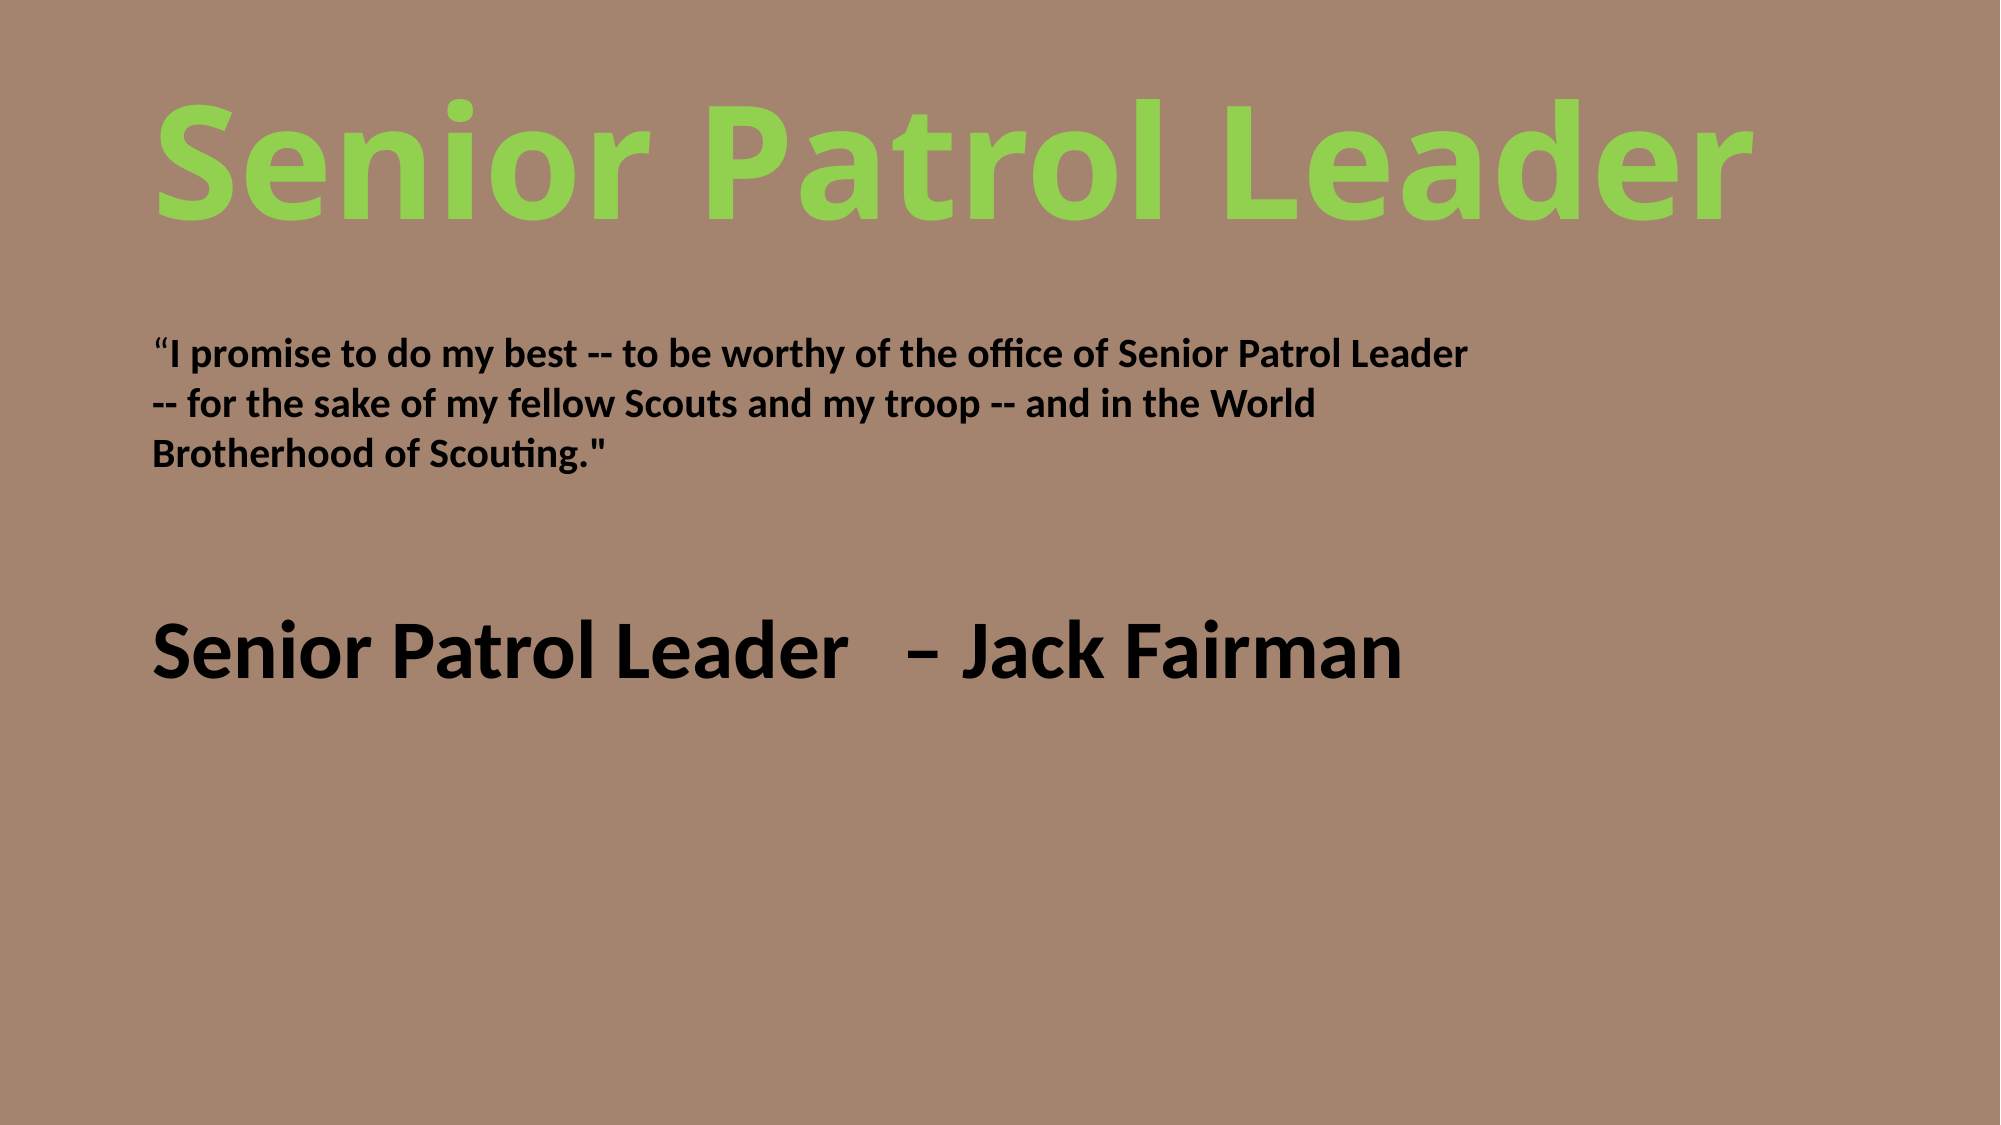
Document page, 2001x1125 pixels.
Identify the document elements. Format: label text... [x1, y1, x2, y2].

text_box Senior Patrol Leader – Jack Fairman [137, 588, 1883, 783]
text_box “I promise to do my best -- to be worthy of the office of Senior Patrol Leader -- for the sake of my fellow Scouts and my troop -- and in the World Brotherhood of Scouting." [137, 317, 1488, 483]
title Senior Patrol Leader [137, 59, 1863, 278]
